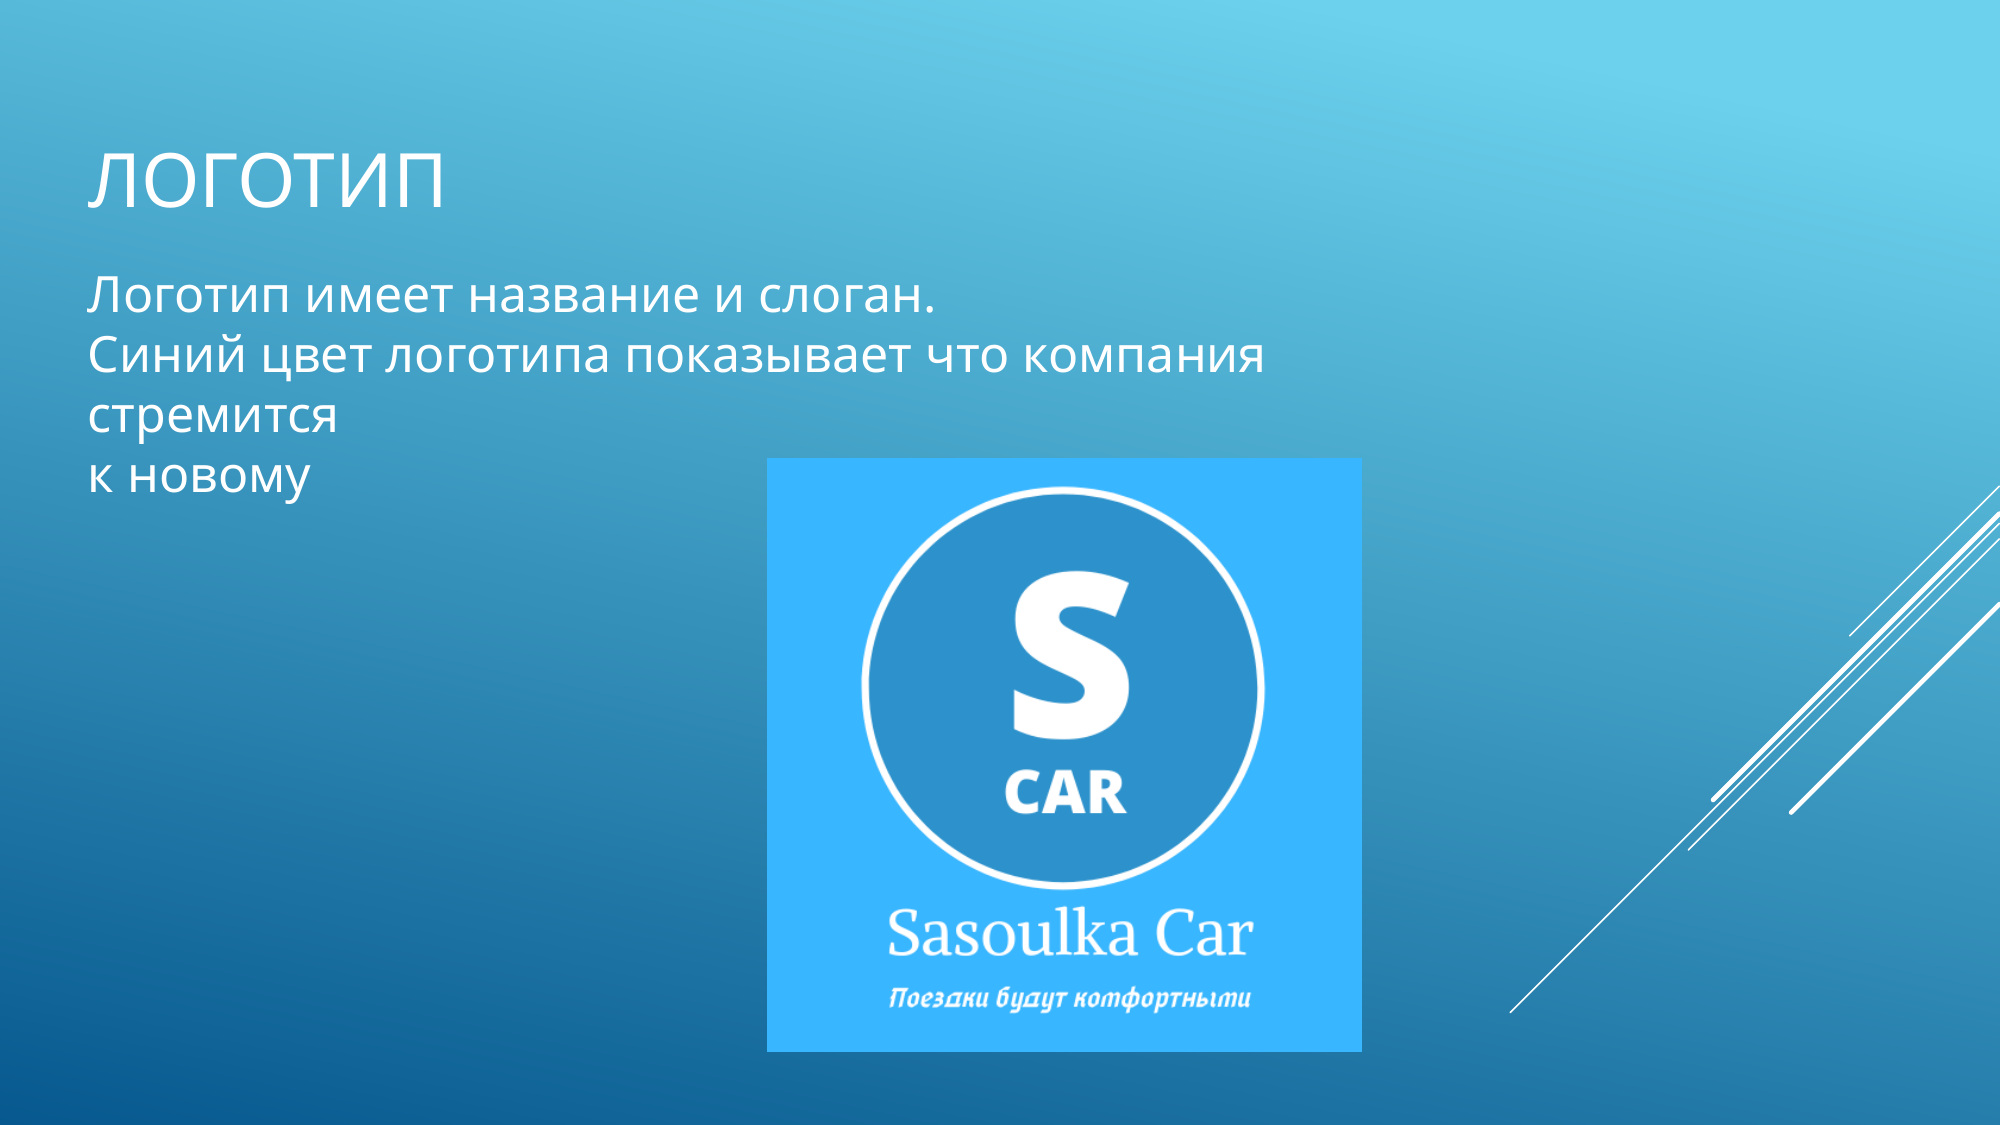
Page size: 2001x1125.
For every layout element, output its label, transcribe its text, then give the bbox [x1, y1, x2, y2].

title ЛОготип [73, 54, 1474, 302]
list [767, 458, 1362, 1052]
text_box Логотип имеет название и слоган. Синий цвет логотипа показывает что компания стремится к новому [73, 255, 1463, 511]
